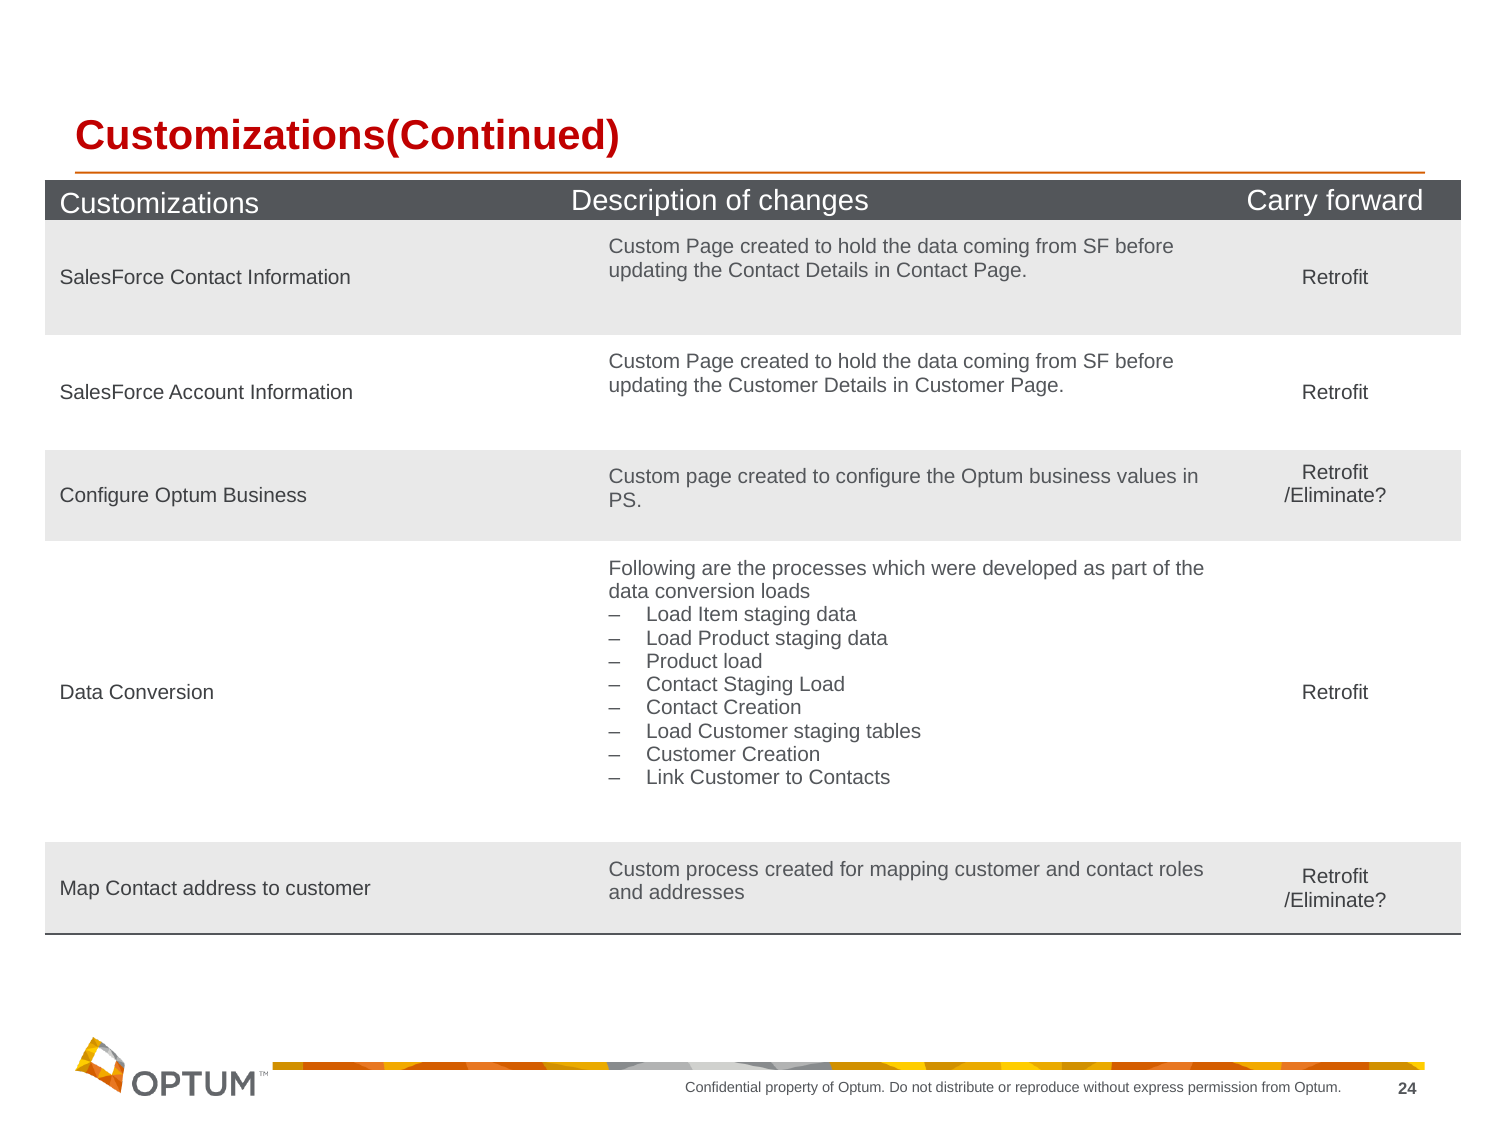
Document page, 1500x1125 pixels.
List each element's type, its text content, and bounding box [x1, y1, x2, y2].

table_cell Retrofit [1210, 220, 1461, 335]
table_header Carry forward [1210, 182, 1461, 220]
table_cell Custom Page created to hold the data coming from SF before updating the Customer Details in Customer Page. [556, 335, 1210, 450]
table_cell Configure Optum Business [45, 450, 556, 541]
table_cell Retrofit [1210, 335, 1461, 450]
table_header Description of changes [556, 182, 1210, 220]
table_header Customizations [45, 182, 556, 220]
table_cell Retrofit /Eliminate? [1210, 842, 1461, 933]
table_cell SalesForce Account Information [45, 335, 556, 450]
table_cell Custom page created to configure the Optum business values in PS. [556, 450, 1210, 541]
table_cell Following are the processes which were developed as part of the data conversion loads Load Item staging data Load Product staging data Product load Contact Staging Load Contact Creation Load Customer staging tables Customer Creation Link Customer to Contacts [556, 541, 1210, 842]
table_cell Retrofit /Eliminate? [1210, 450, 1461, 541]
title Customizations(Continued) [75, 31, 1425, 158]
table_cell Retrofit [1210, 541, 1461, 842]
picture [75, 1037, 268, 1096]
picture [273, 1062, 1425, 1070]
table_cell Custom process created for mapping customer and contact roles and addresses [556, 842, 1210, 933]
table_cell Custom Page created to hold the data coming from SF before updating the Contact Details in Contact Page. [556, 220, 1210, 335]
table_cell SalesForce Contact Information [45, 220, 556, 335]
table_cell Map Contact address to customer [45, 842, 556, 933]
table_cell Data Conversion [45, 541, 556, 842]
